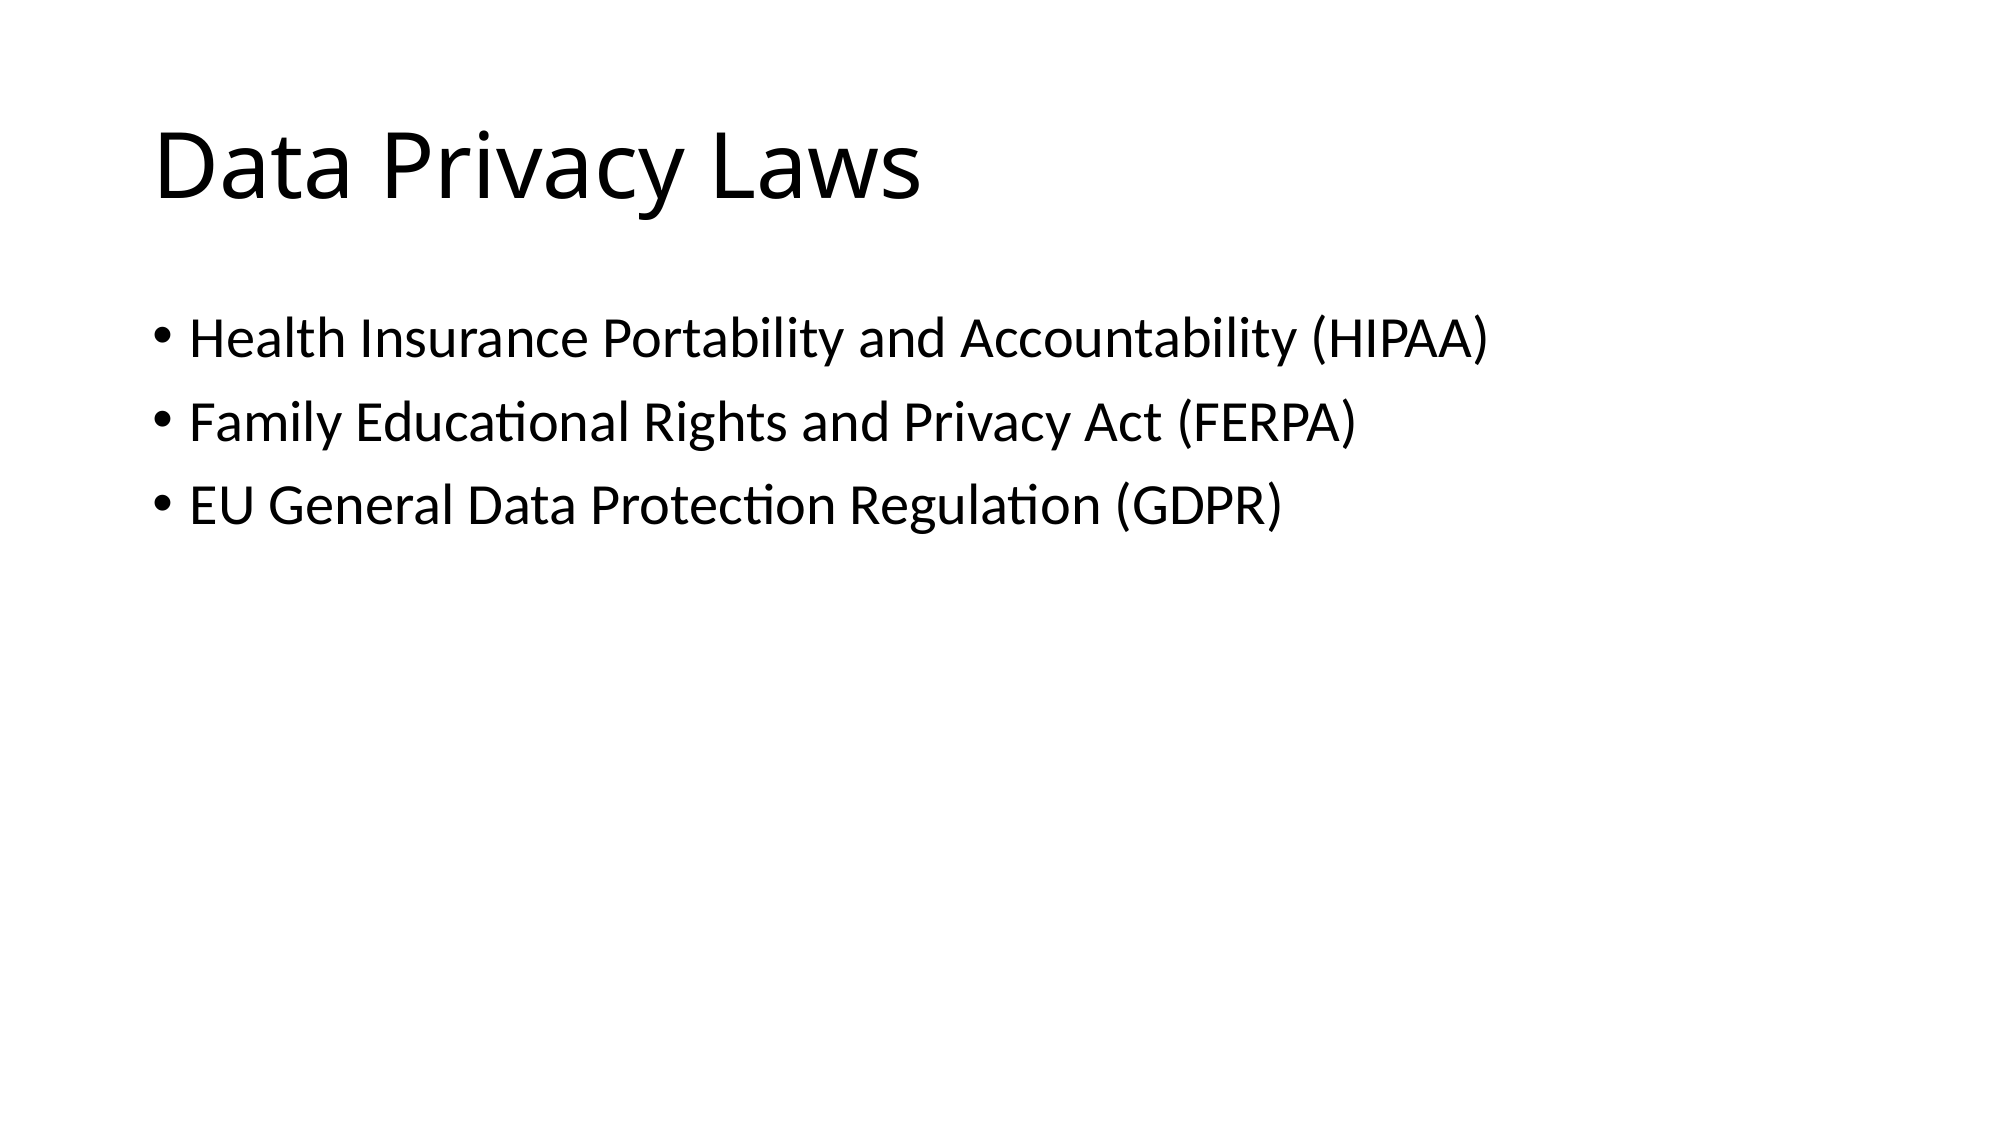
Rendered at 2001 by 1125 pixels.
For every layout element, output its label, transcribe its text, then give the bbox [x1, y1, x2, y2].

list Health Insurance Portability and Accountability (HIPAA) Family Educational Rights and Privacy Act (FERPA) EU General Data Protection Regulation (GDPR) [137, 299, 1863, 1014]
title Data Privacy Laws [137, 59, 1863, 278]
